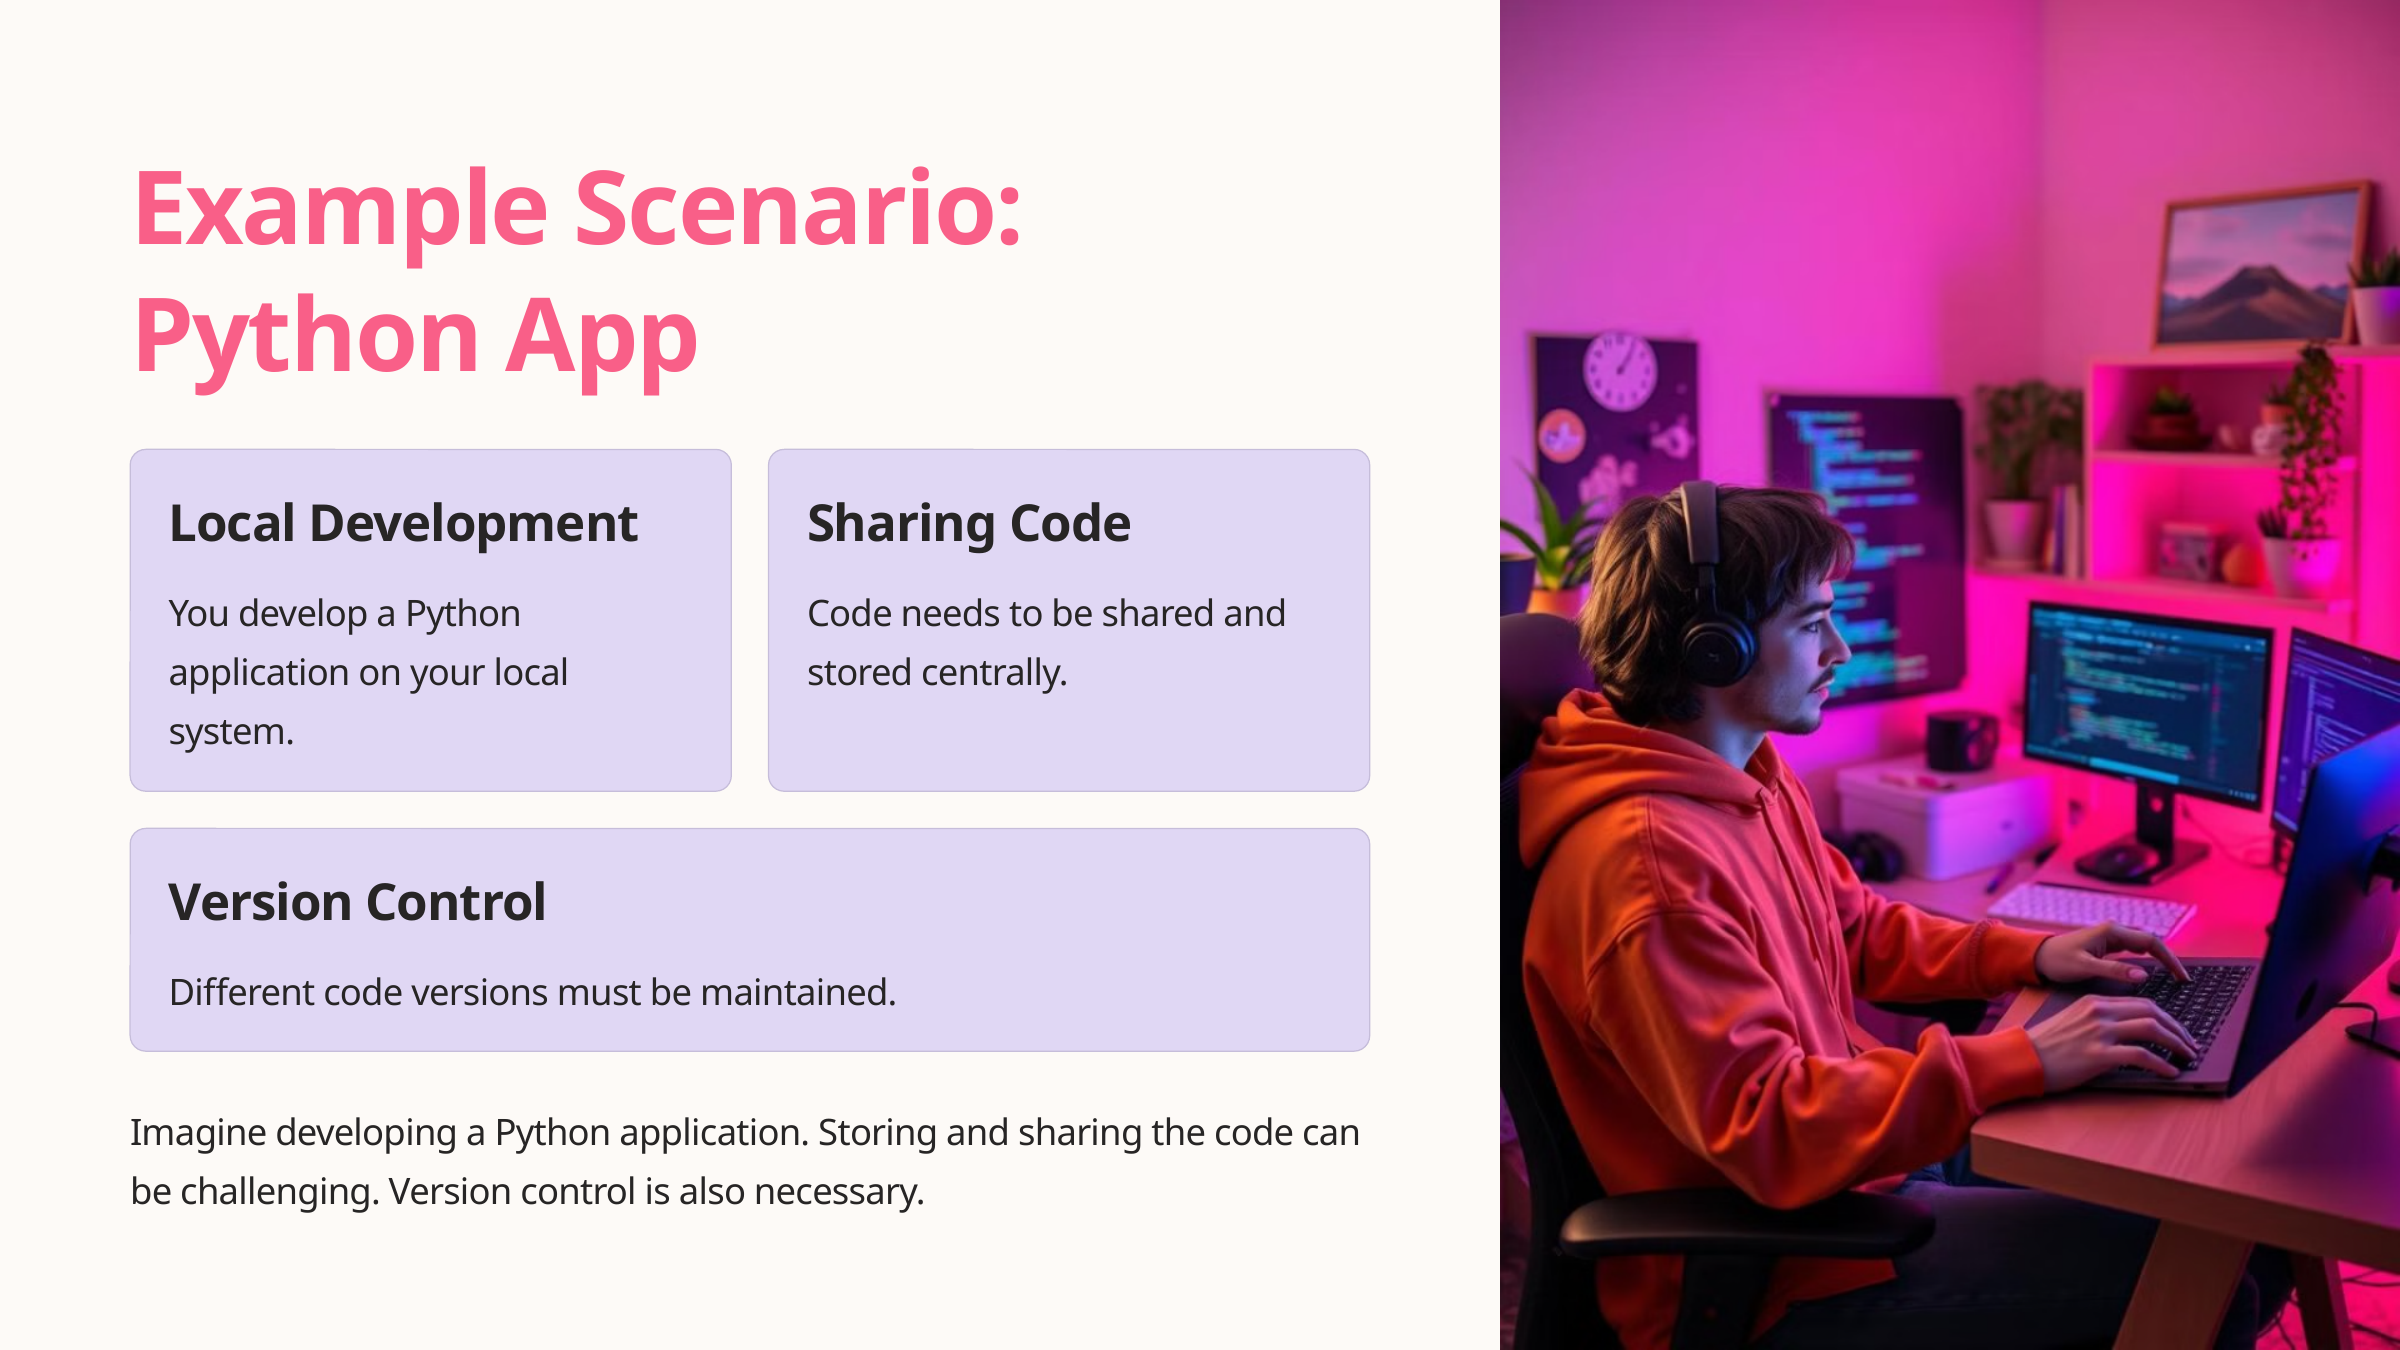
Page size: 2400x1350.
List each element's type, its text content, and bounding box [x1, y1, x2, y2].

text_box Imagine developing a Python application. Storing and sharing the code can be challenging. Version control is also necessary. [130, 1092, 1370, 1212]
text_box [130, 449, 732, 792]
text_box Code needs to be shared and stored centrally. [806, 574, 1332, 694]
text_box Local Development [168, 487, 681, 552]
text_box You develop a Python application on your local system. [168, 574, 693, 753]
text_box Sharing Code [807, 487, 1319, 552]
picture [1499, 0, 2400, 1350]
text_box Version Control [168, 866, 681, 931]
text_box [768, 449, 1370, 792]
text_box [130, 828, 1370, 1052]
text_box Different code versions must be maintained. [168, 953, 1332, 1013]
text_box Example Scenario: Python App [130, 137, 1370, 394]
